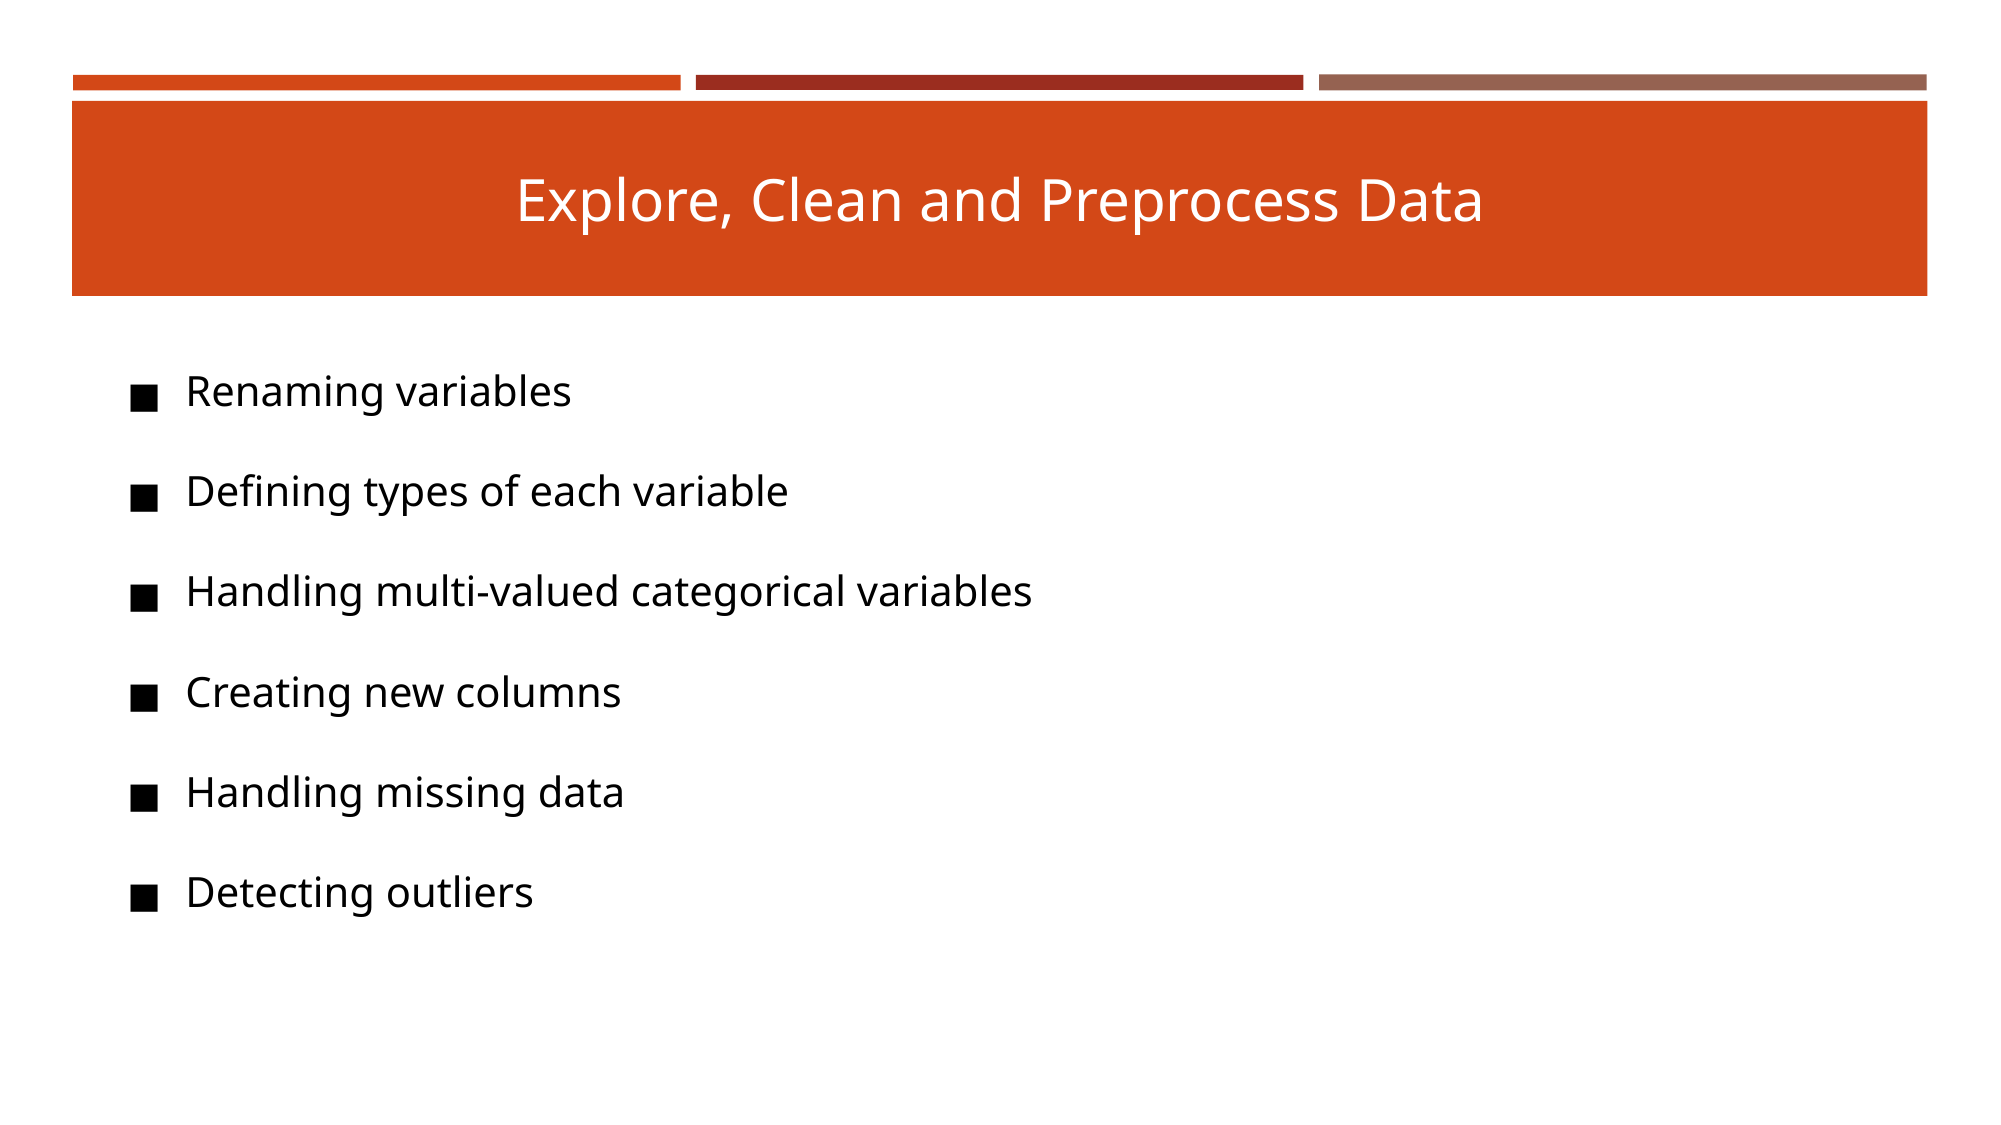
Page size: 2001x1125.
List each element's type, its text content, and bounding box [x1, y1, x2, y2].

list Renaming variables Defining types of each variable Handling multi-valued categorical variables Creating new columns Handling missing data Detecting outliers [95, 357, 1905, 1052]
title Explore, Clean and Preprocess Data [95, 115, 1905, 282]
